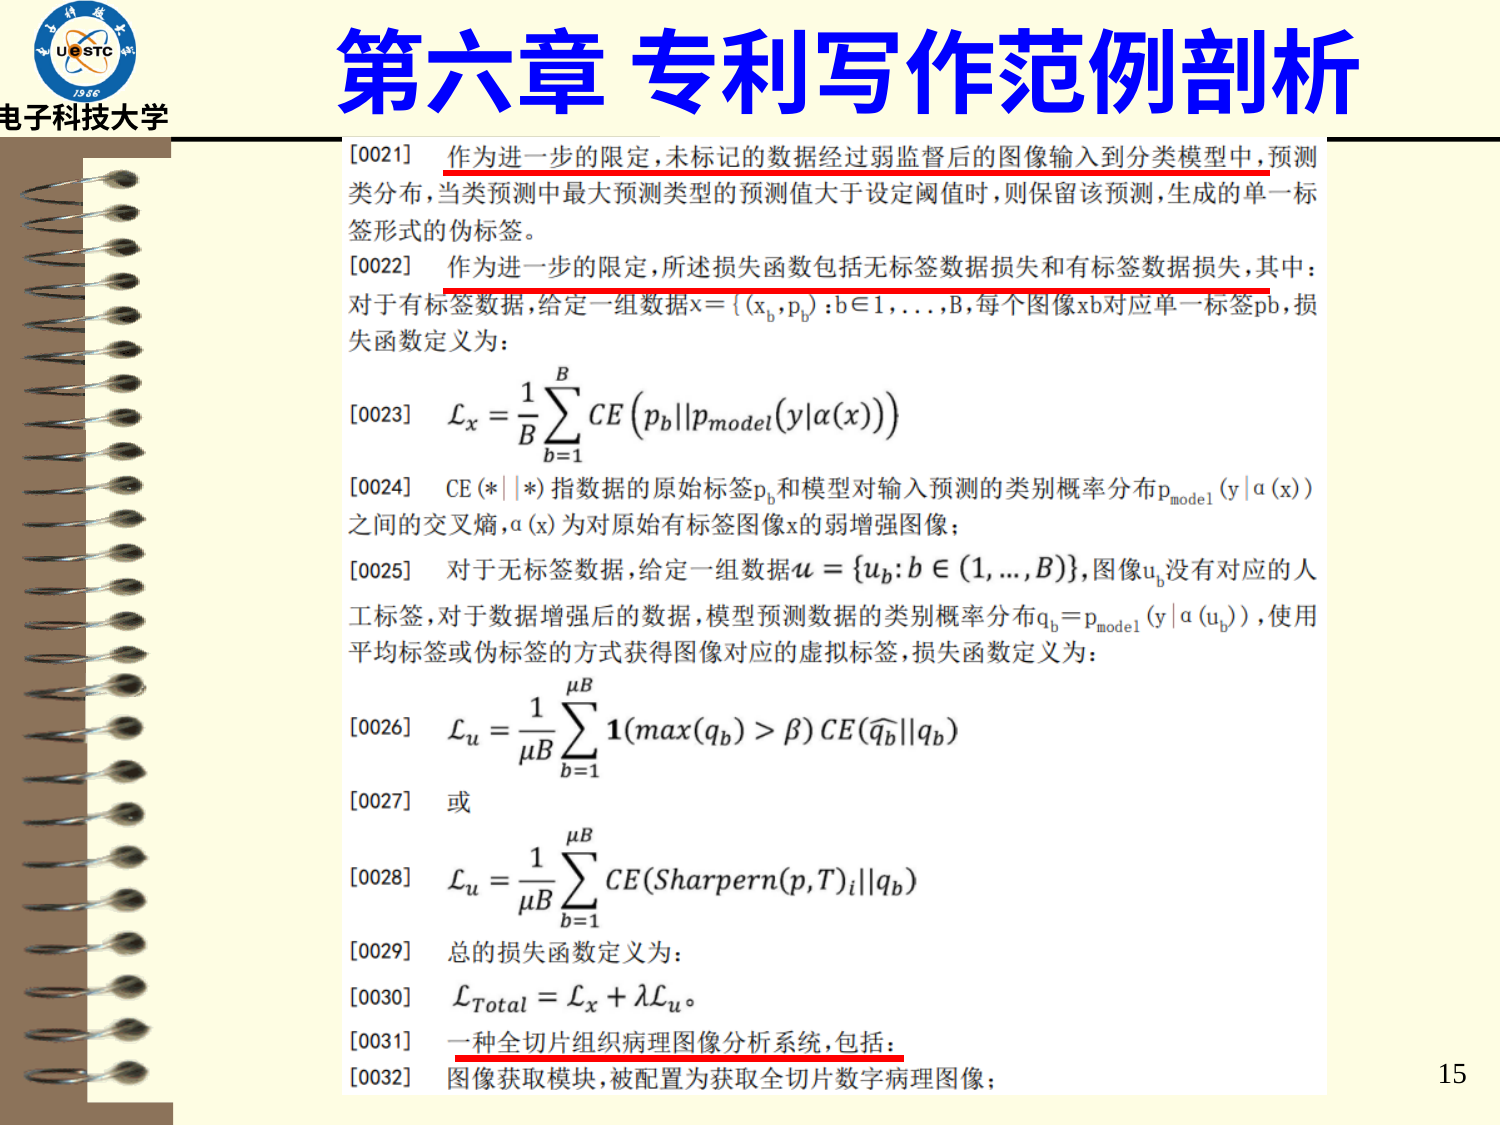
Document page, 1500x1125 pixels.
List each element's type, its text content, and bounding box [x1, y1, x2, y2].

picture [341, 136, 1327, 1096]
slide_number 15 [1169, 1046, 1483, 1123]
picture [34, 0, 136, 103]
title 第六章 专利写作范例剖析 [196, 3, 1500, 138]
picture [0, 137, 174, 1125]
